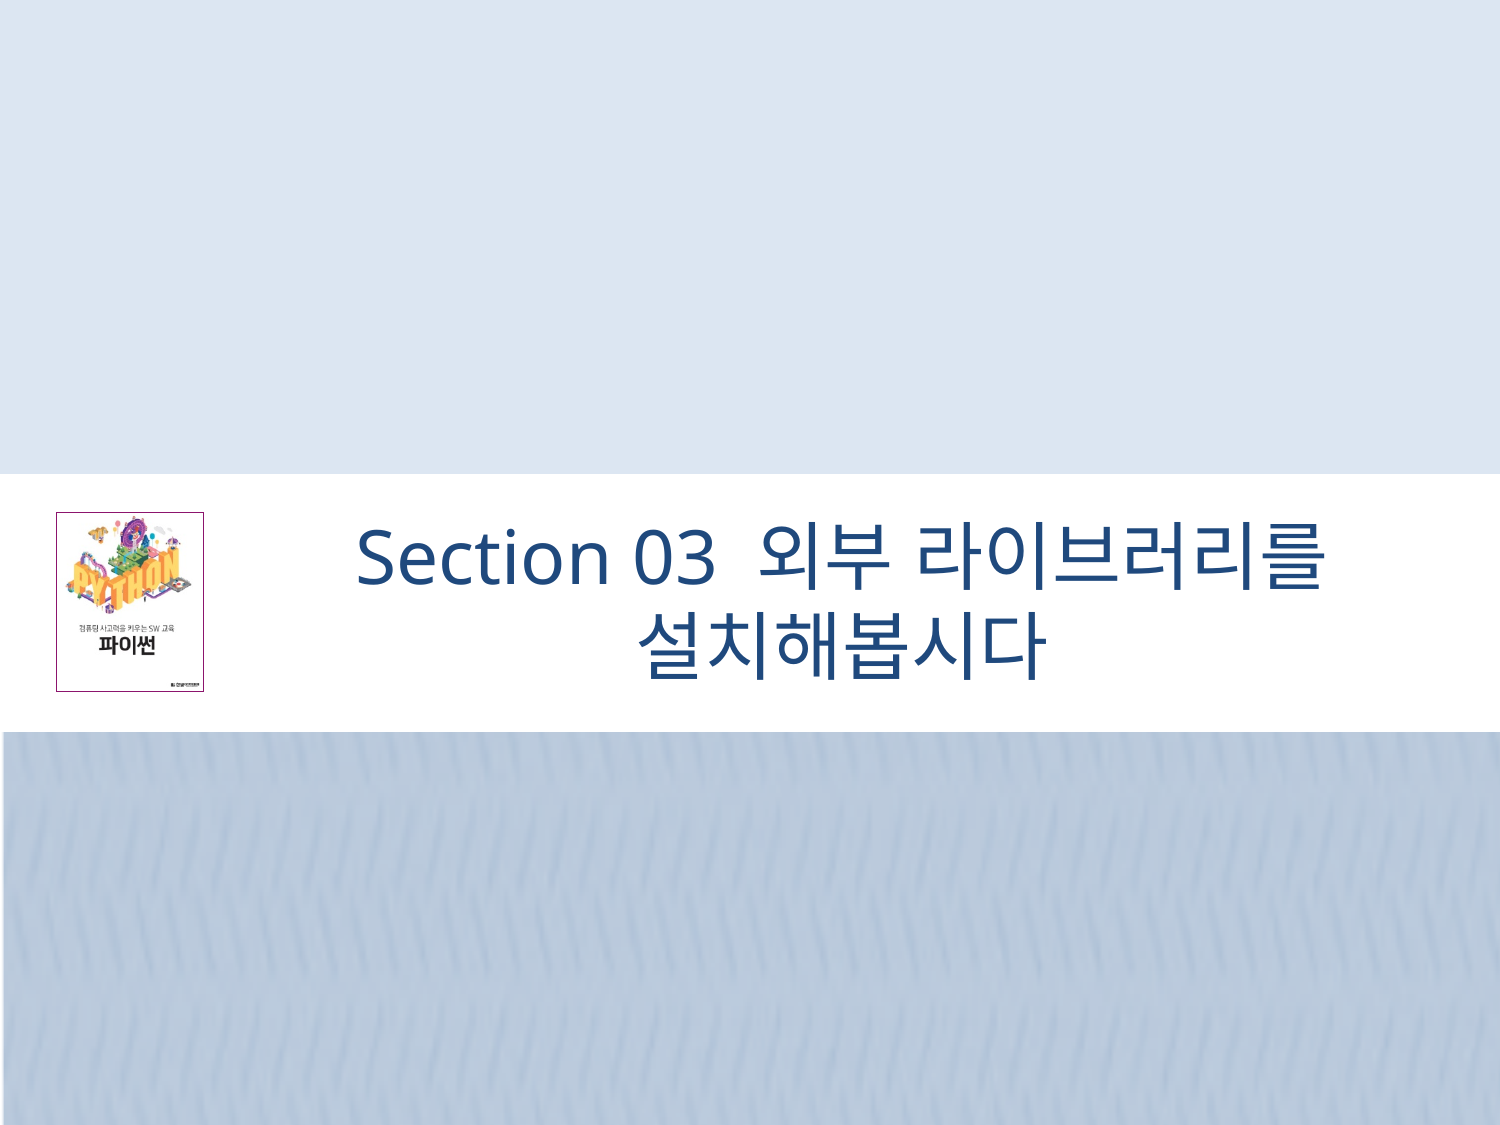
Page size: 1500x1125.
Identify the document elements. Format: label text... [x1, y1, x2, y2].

title Section 03 외부 라이브러리를 설치해봅시다 [240, 543, 1444, 656]
picture [57, 513, 203, 691]
